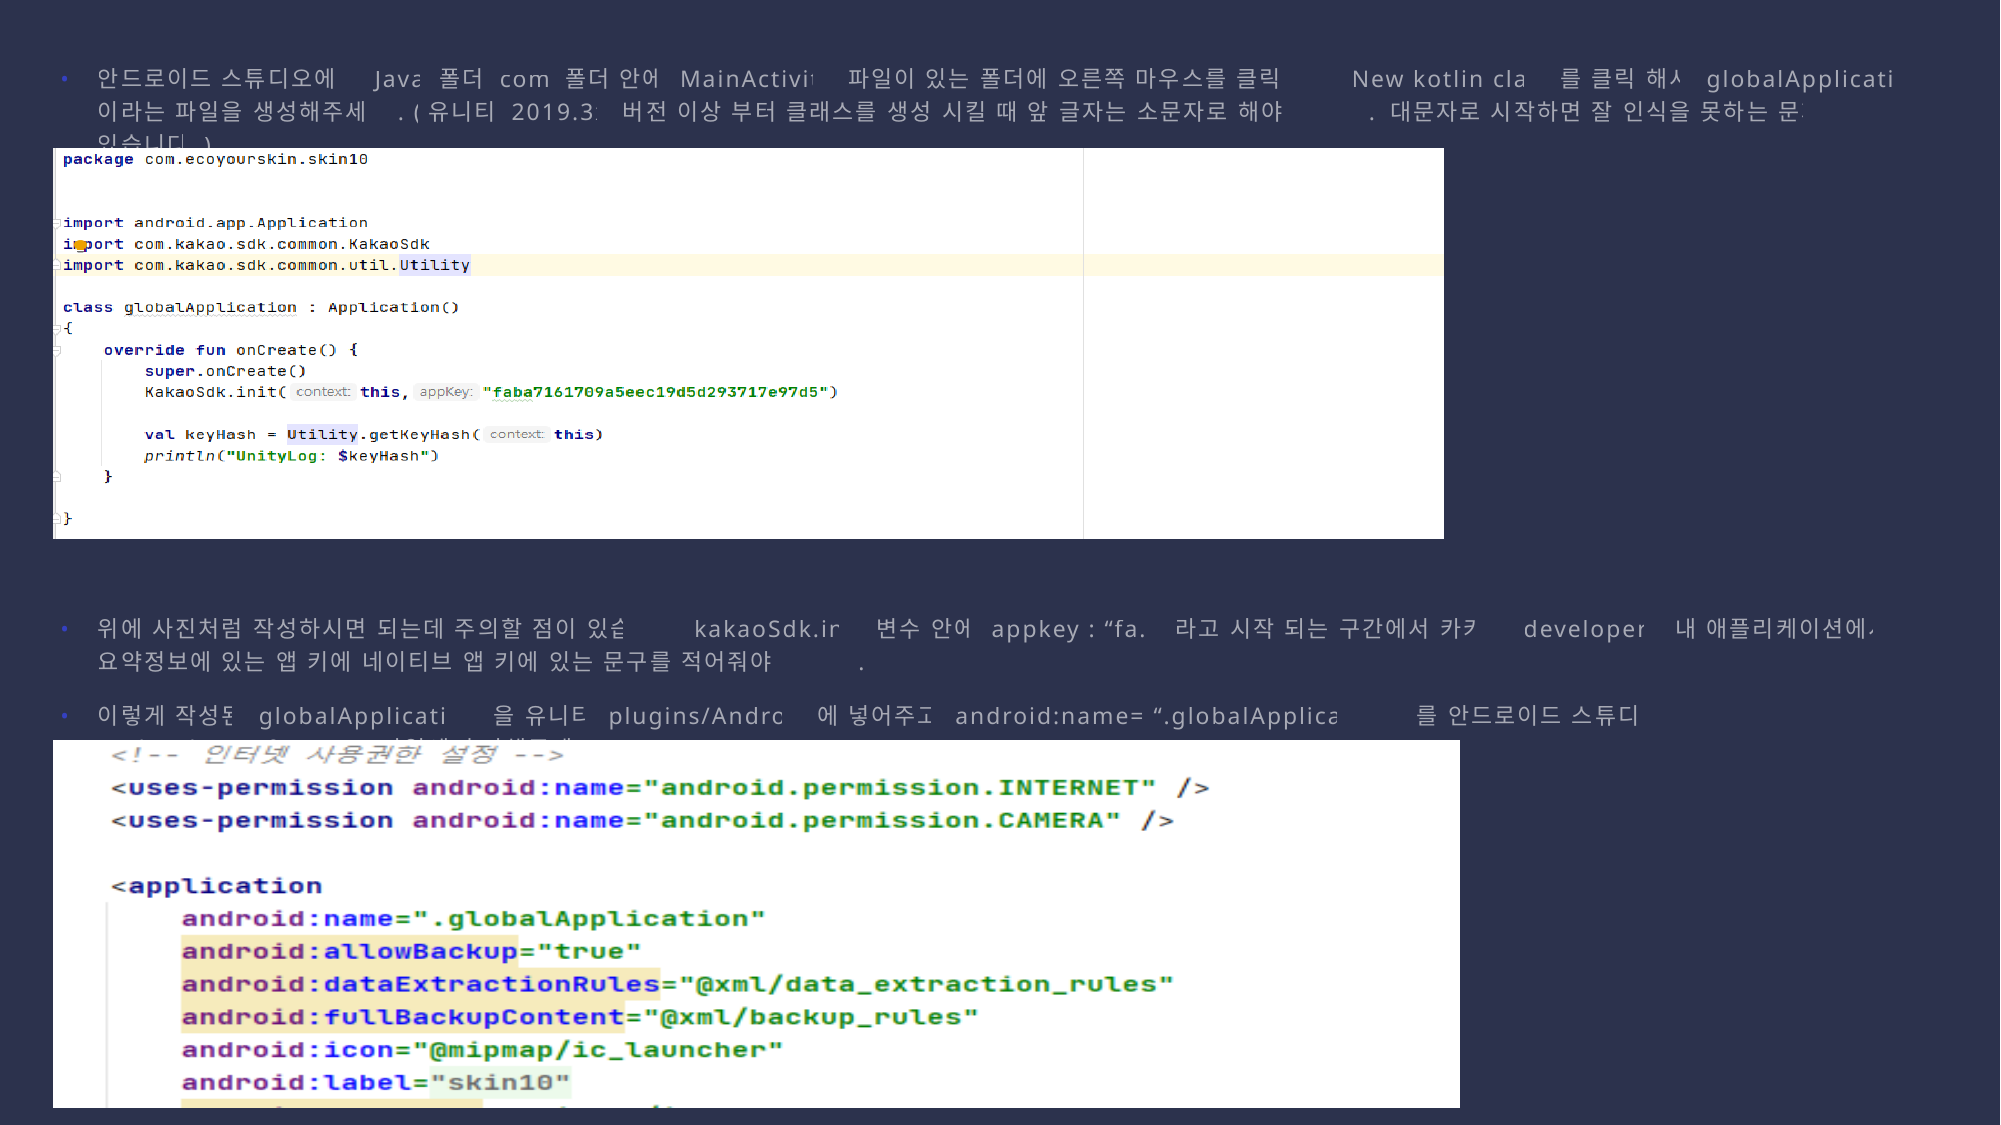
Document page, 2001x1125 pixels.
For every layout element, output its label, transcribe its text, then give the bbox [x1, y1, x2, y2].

picture [53, 740, 1460, 1108]
list 안드로이드 스튜디오에서 Java 폴더 com 폴더 안에 MainActivity 파일이 있는 폴더에 오른쪽 마우스를 클릭 해서 New kotlin class를 클릭 해서 globalApplication 이라는 파일을 생성해주세요. (유니티 2019.3x 버전 이상 부터 클래스를 생성 시킬 때 앞 글자는 소문자로 해야 합니다. 대문자로 시작하면 잘 인식을 못하는 문제가 있습니다.) 위에 사진처럼 작성하시면 되는데 주의할 점이 있습니다 kakaoSdk.init 변수 안에 appkey : “fa…”라고 시작 되는 구간에서 카카오 developers 내 애플리케이션에서 요약정보에 있는 앱 키에 네이티브 앱 키에 있는 문구를 적어줘야 합니다. 이렇게 작성된 globalApplication 을 유니티 plugins/Android에 넣어주고 android:name= “.globalApplication” 를 안드로이드 스튜디오 AndroidMainifest.xml 파일에 추가해주세요. [42, 41, 1947, 1091]
picture [53, 148, 1444, 539]
